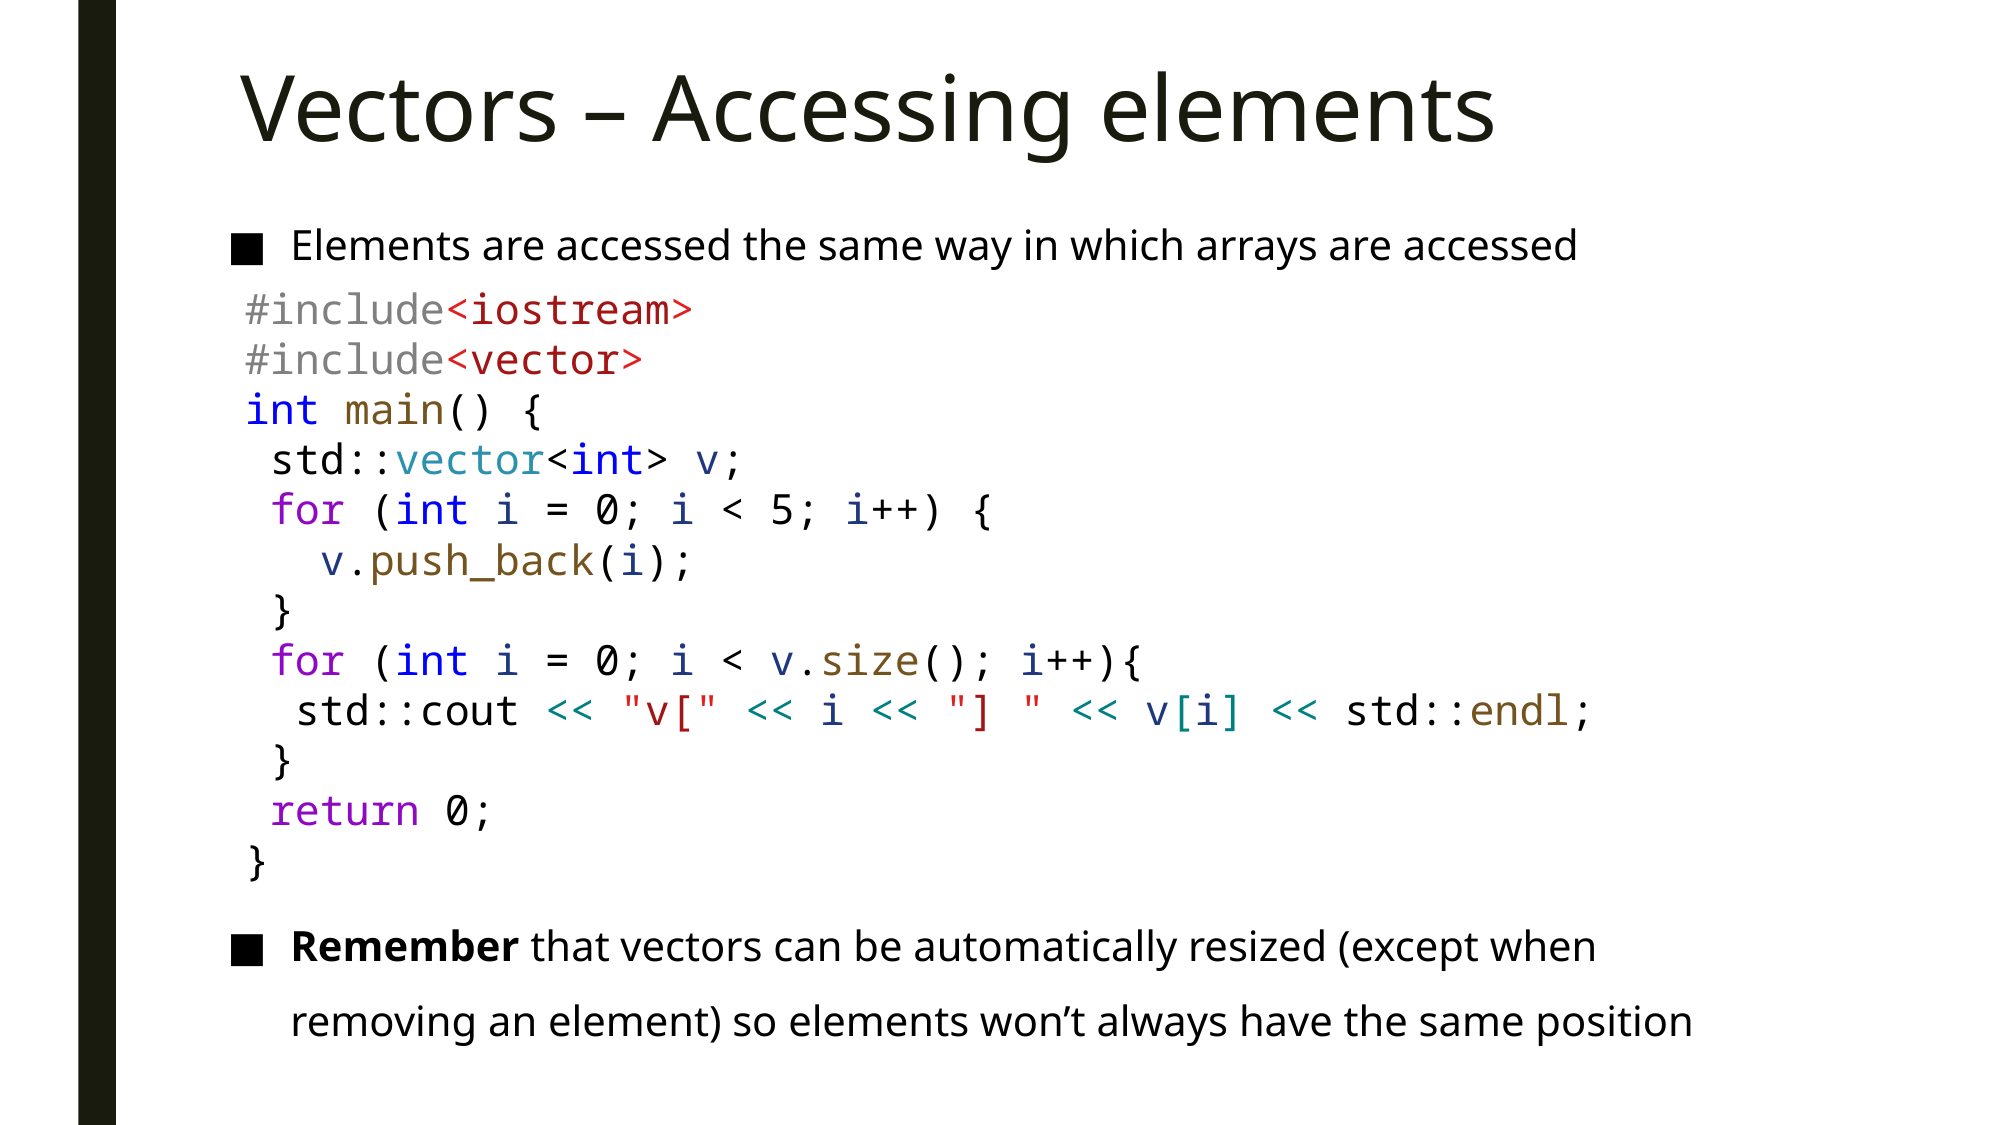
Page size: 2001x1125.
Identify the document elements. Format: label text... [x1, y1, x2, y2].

title Vectors – Accessing elements [225, 55, 1800, 187]
list Elements are accessed the same way in which arrays are accessed Remember that vectors can be automatically resized (except when removing an element) so elements won’t always have the same position [212, 186, 1788, 1082]
text_box #include<iostream> #include<vector> int main() { std::vector<int> v; for (int i = 0; i < 5; i++) { v.push_back(i); } for (int i = 0; i < v.size(); i++){ std::cout << "v[" << i << "] " << v[i] << std::endl; } return 0; } [229, 275, 1635, 891]
